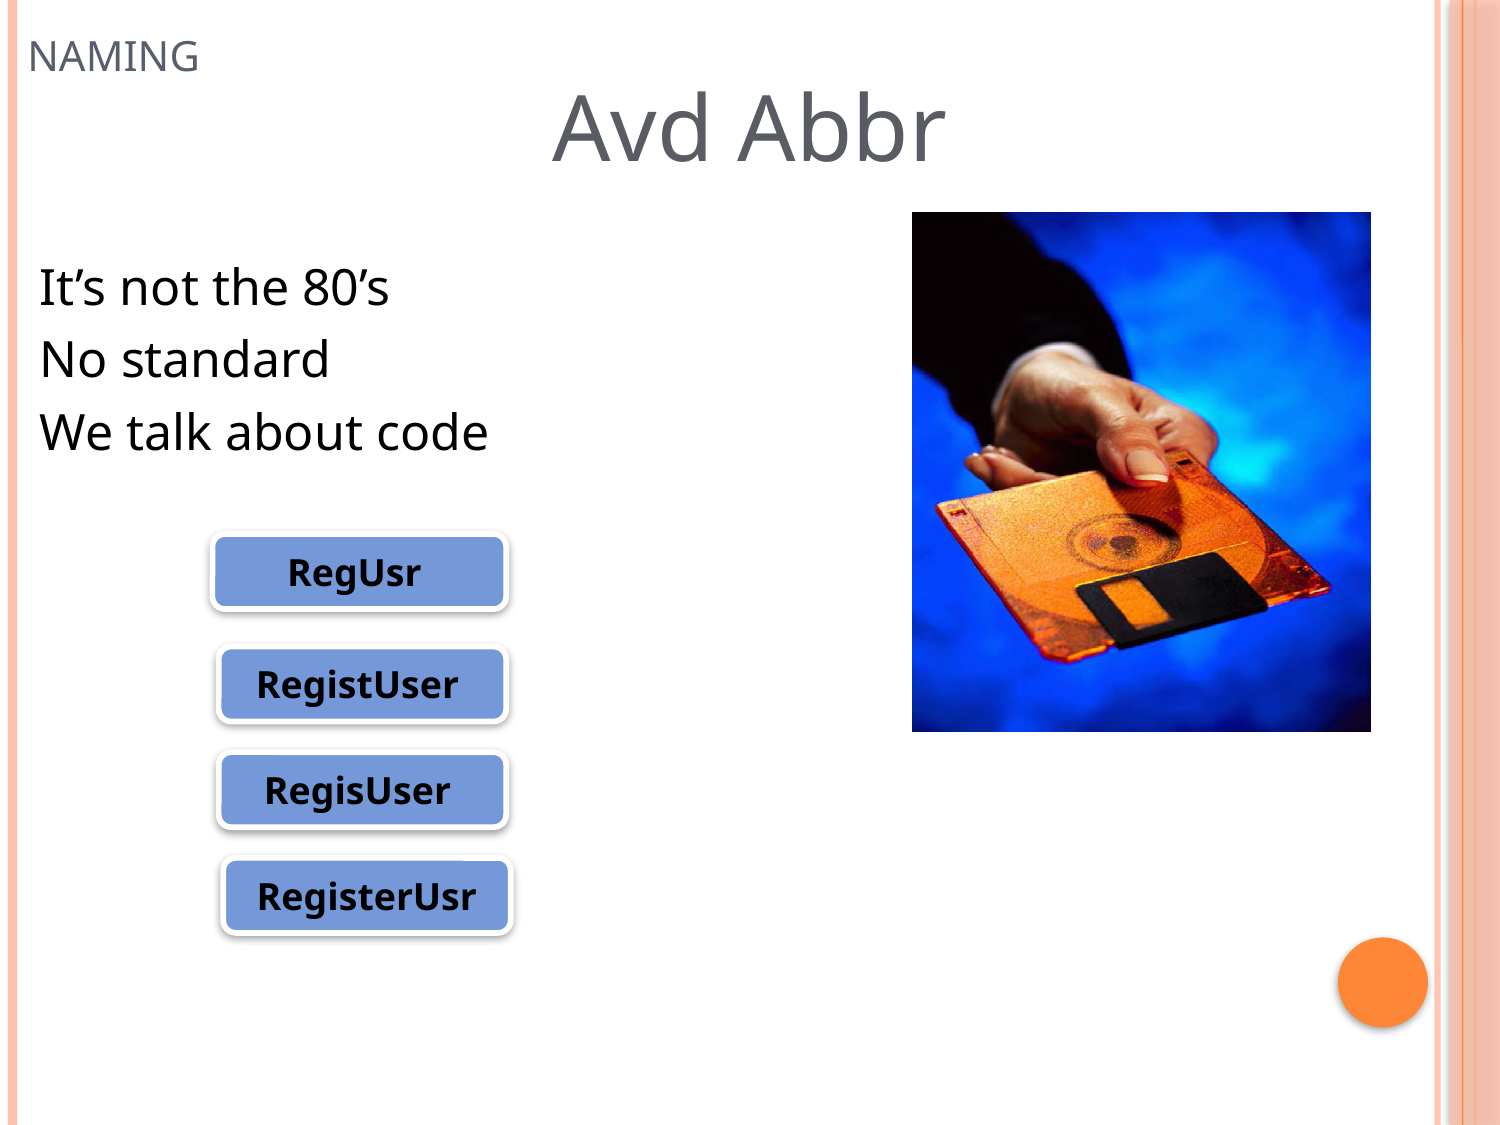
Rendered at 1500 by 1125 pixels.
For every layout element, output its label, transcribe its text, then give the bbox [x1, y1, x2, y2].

list It’s not the 80’s No standard We talk about code [24, 175, 1438, 1100]
text_box RegisUser [215, 749, 510, 831]
text_box RegUsr [209, 531, 510, 612]
text_box RegistUser [215, 643, 510, 725]
picture [911, 211, 1371, 732]
title Naming [12, 24, 1438, 62]
text_box RegisterUsr [220, 854, 514, 936]
list Avd Abbr [0, 62, 1500, 175]
